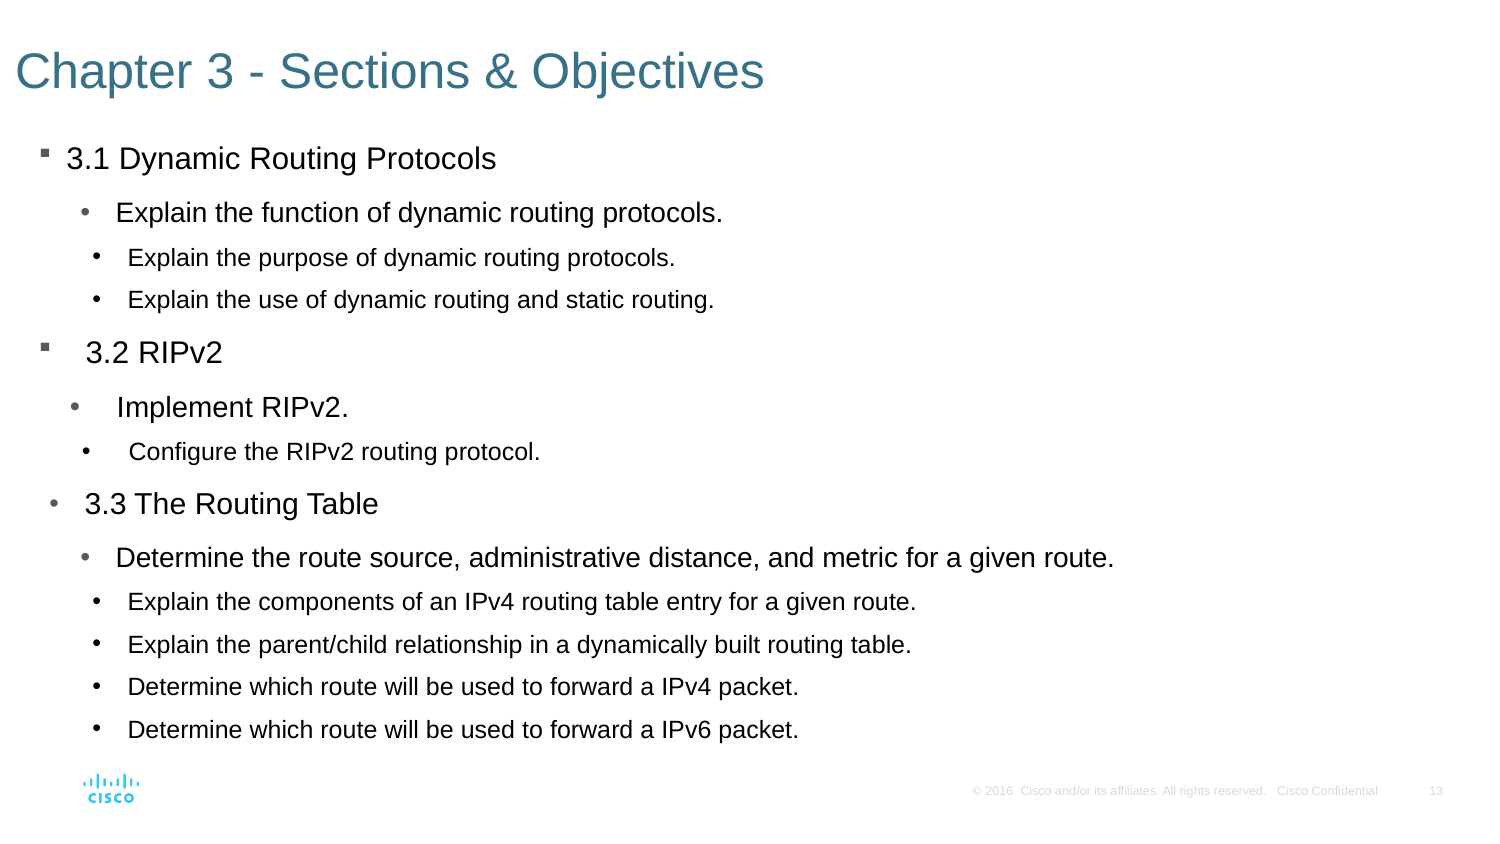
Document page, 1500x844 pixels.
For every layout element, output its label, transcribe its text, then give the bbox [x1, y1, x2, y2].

title Chapter 3 - Sections & Objectives [0, 6, 1500, 131]
list 3.1 Dynamic Routing Protocols Explain the function of dynamic routing protocols. Explain the purpose of dynamic routing protocols. Explain the use of dynamic routing and static routing. 3.2 RIPv2 Implement RIPv2. Configure the RIPv2 routing protocol. 3.3 The Routing Table Determine the route source, administrative distance, and metric for a given route. Explain the components of an IPv4 routing table entry for a given route. Explain the parent/child relationship in a dynamically built routing table. Determine which route will be used to forward a IPv4 packet. Determine which route will be used to forward a IPv6 packet. [23, 131, 1476, 813]
